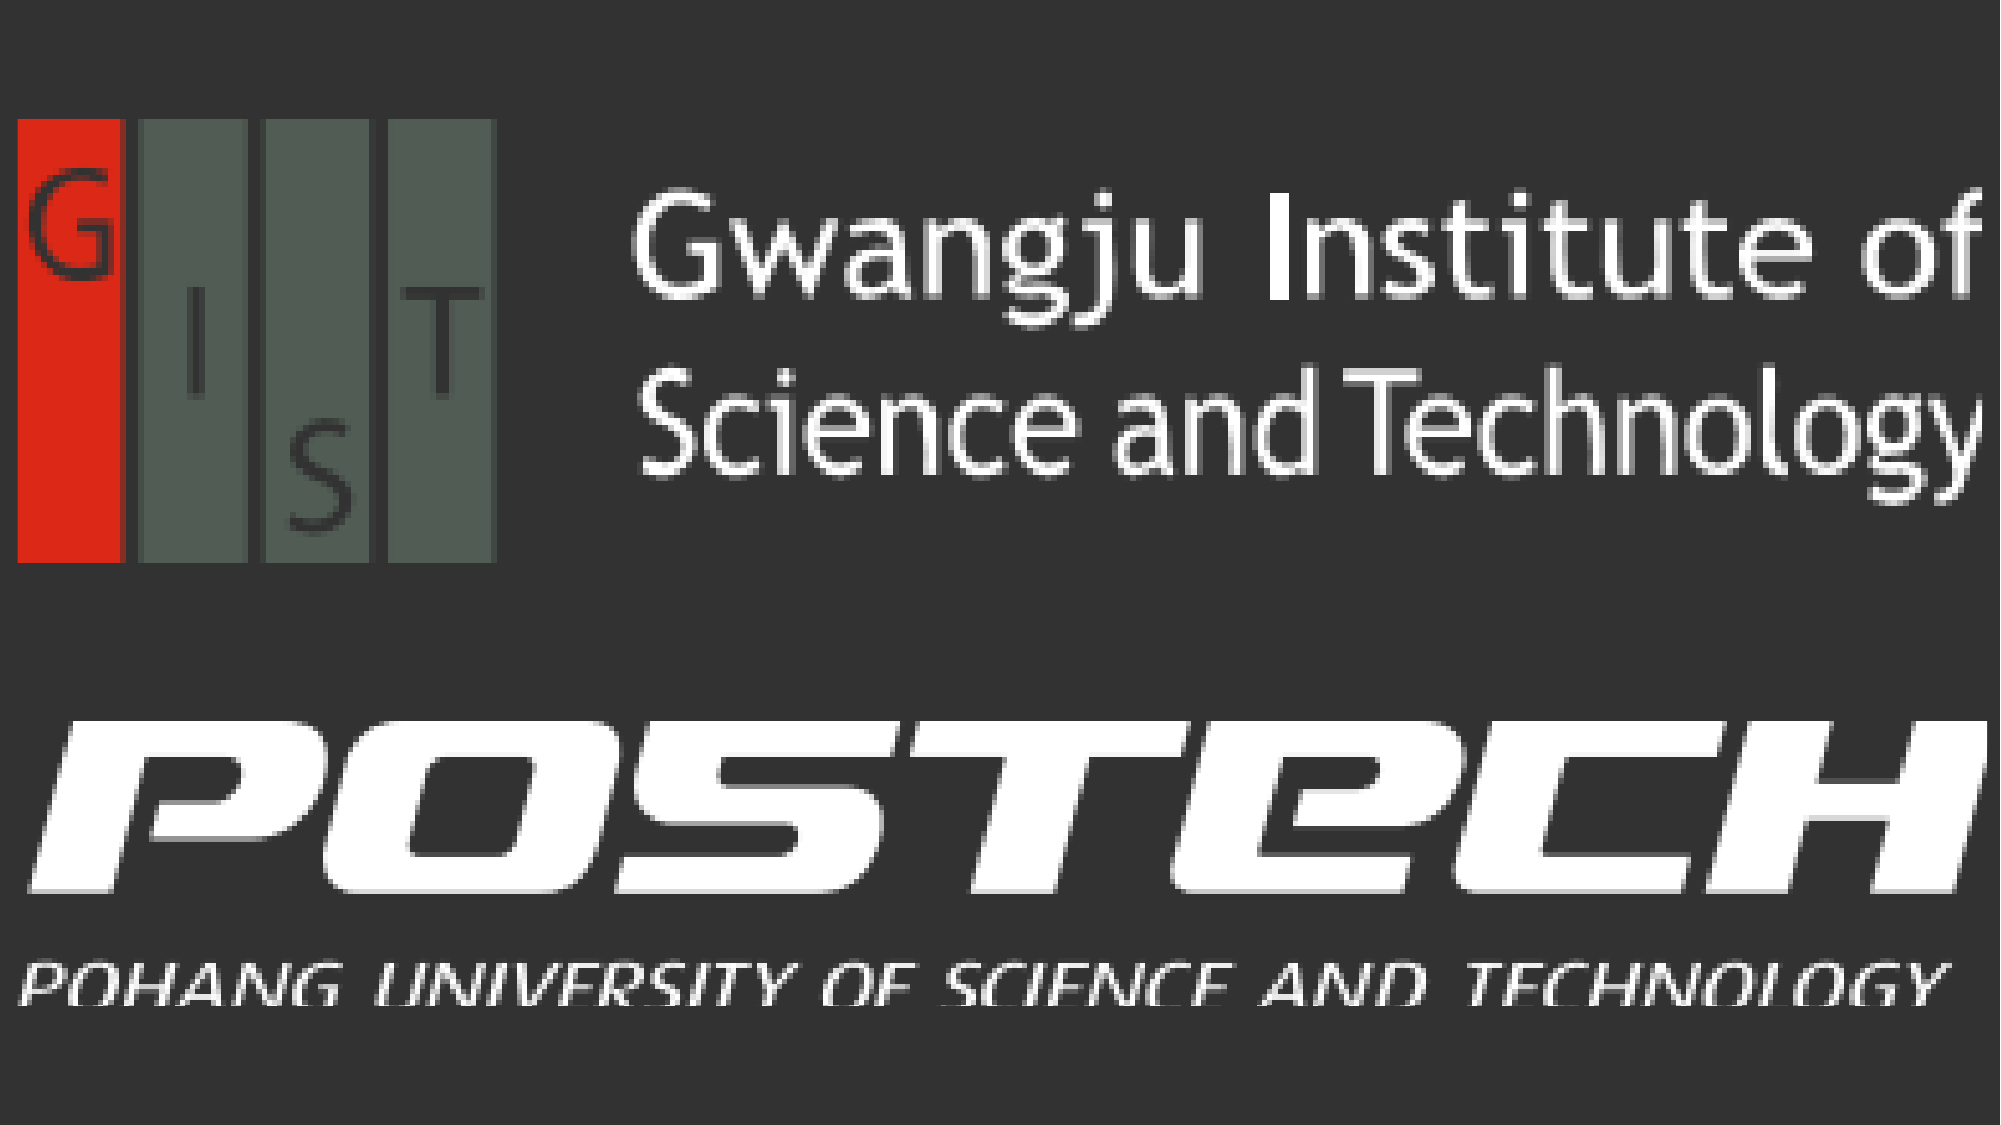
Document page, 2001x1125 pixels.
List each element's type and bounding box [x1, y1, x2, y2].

picture [17, 721, 1988, 1006]
picture [17, 119, 1983, 563]
